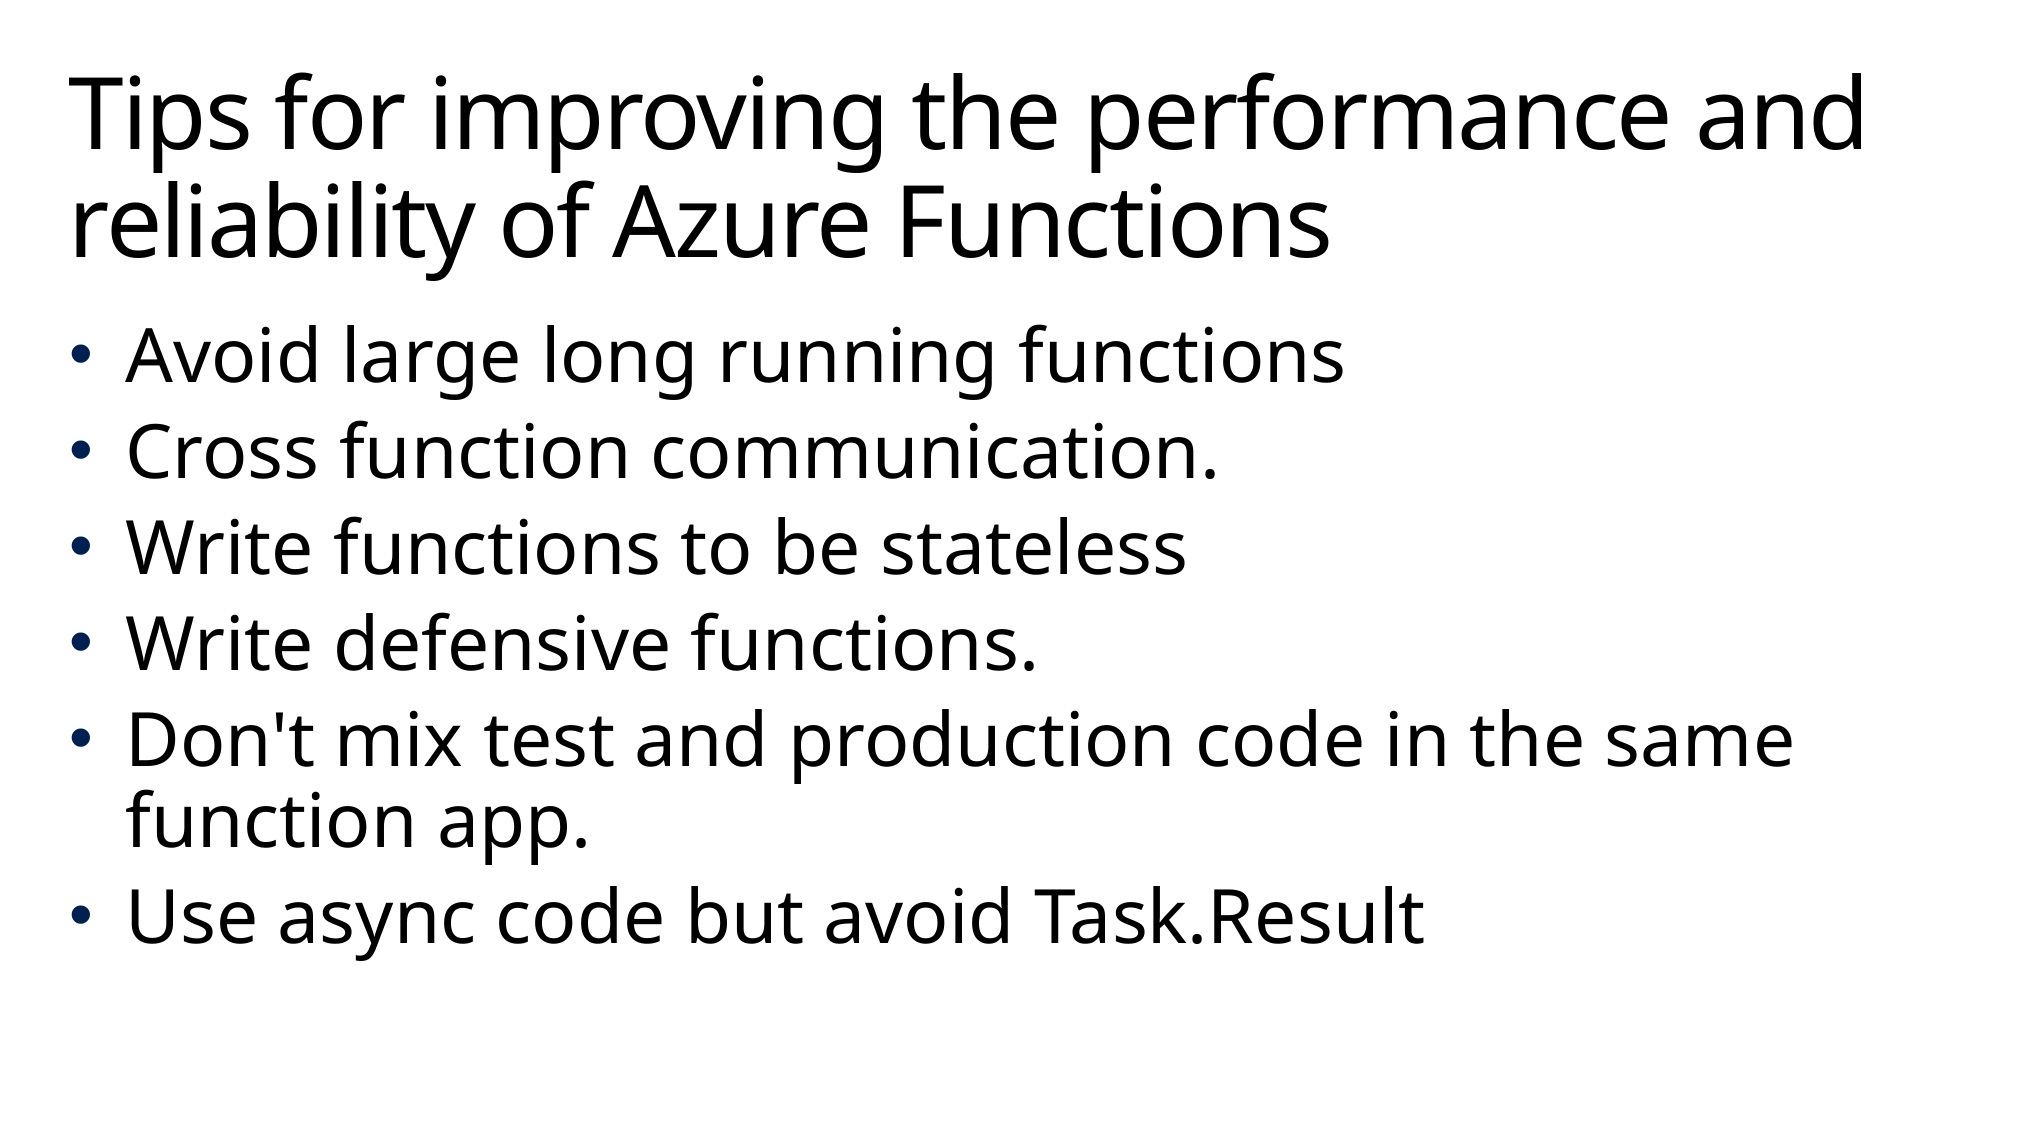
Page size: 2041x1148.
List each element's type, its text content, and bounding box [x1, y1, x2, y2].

title Tips for improving the performance and reliability of Azure Functions [45, 48, 1996, 199]
list Avoid large long running functions Cross function communication. Write functions to be stateless Write defensive functions. Don't mix test and production code in the same function app. Use async code but avoid Task.Result [45, 302, 1995, 997]
